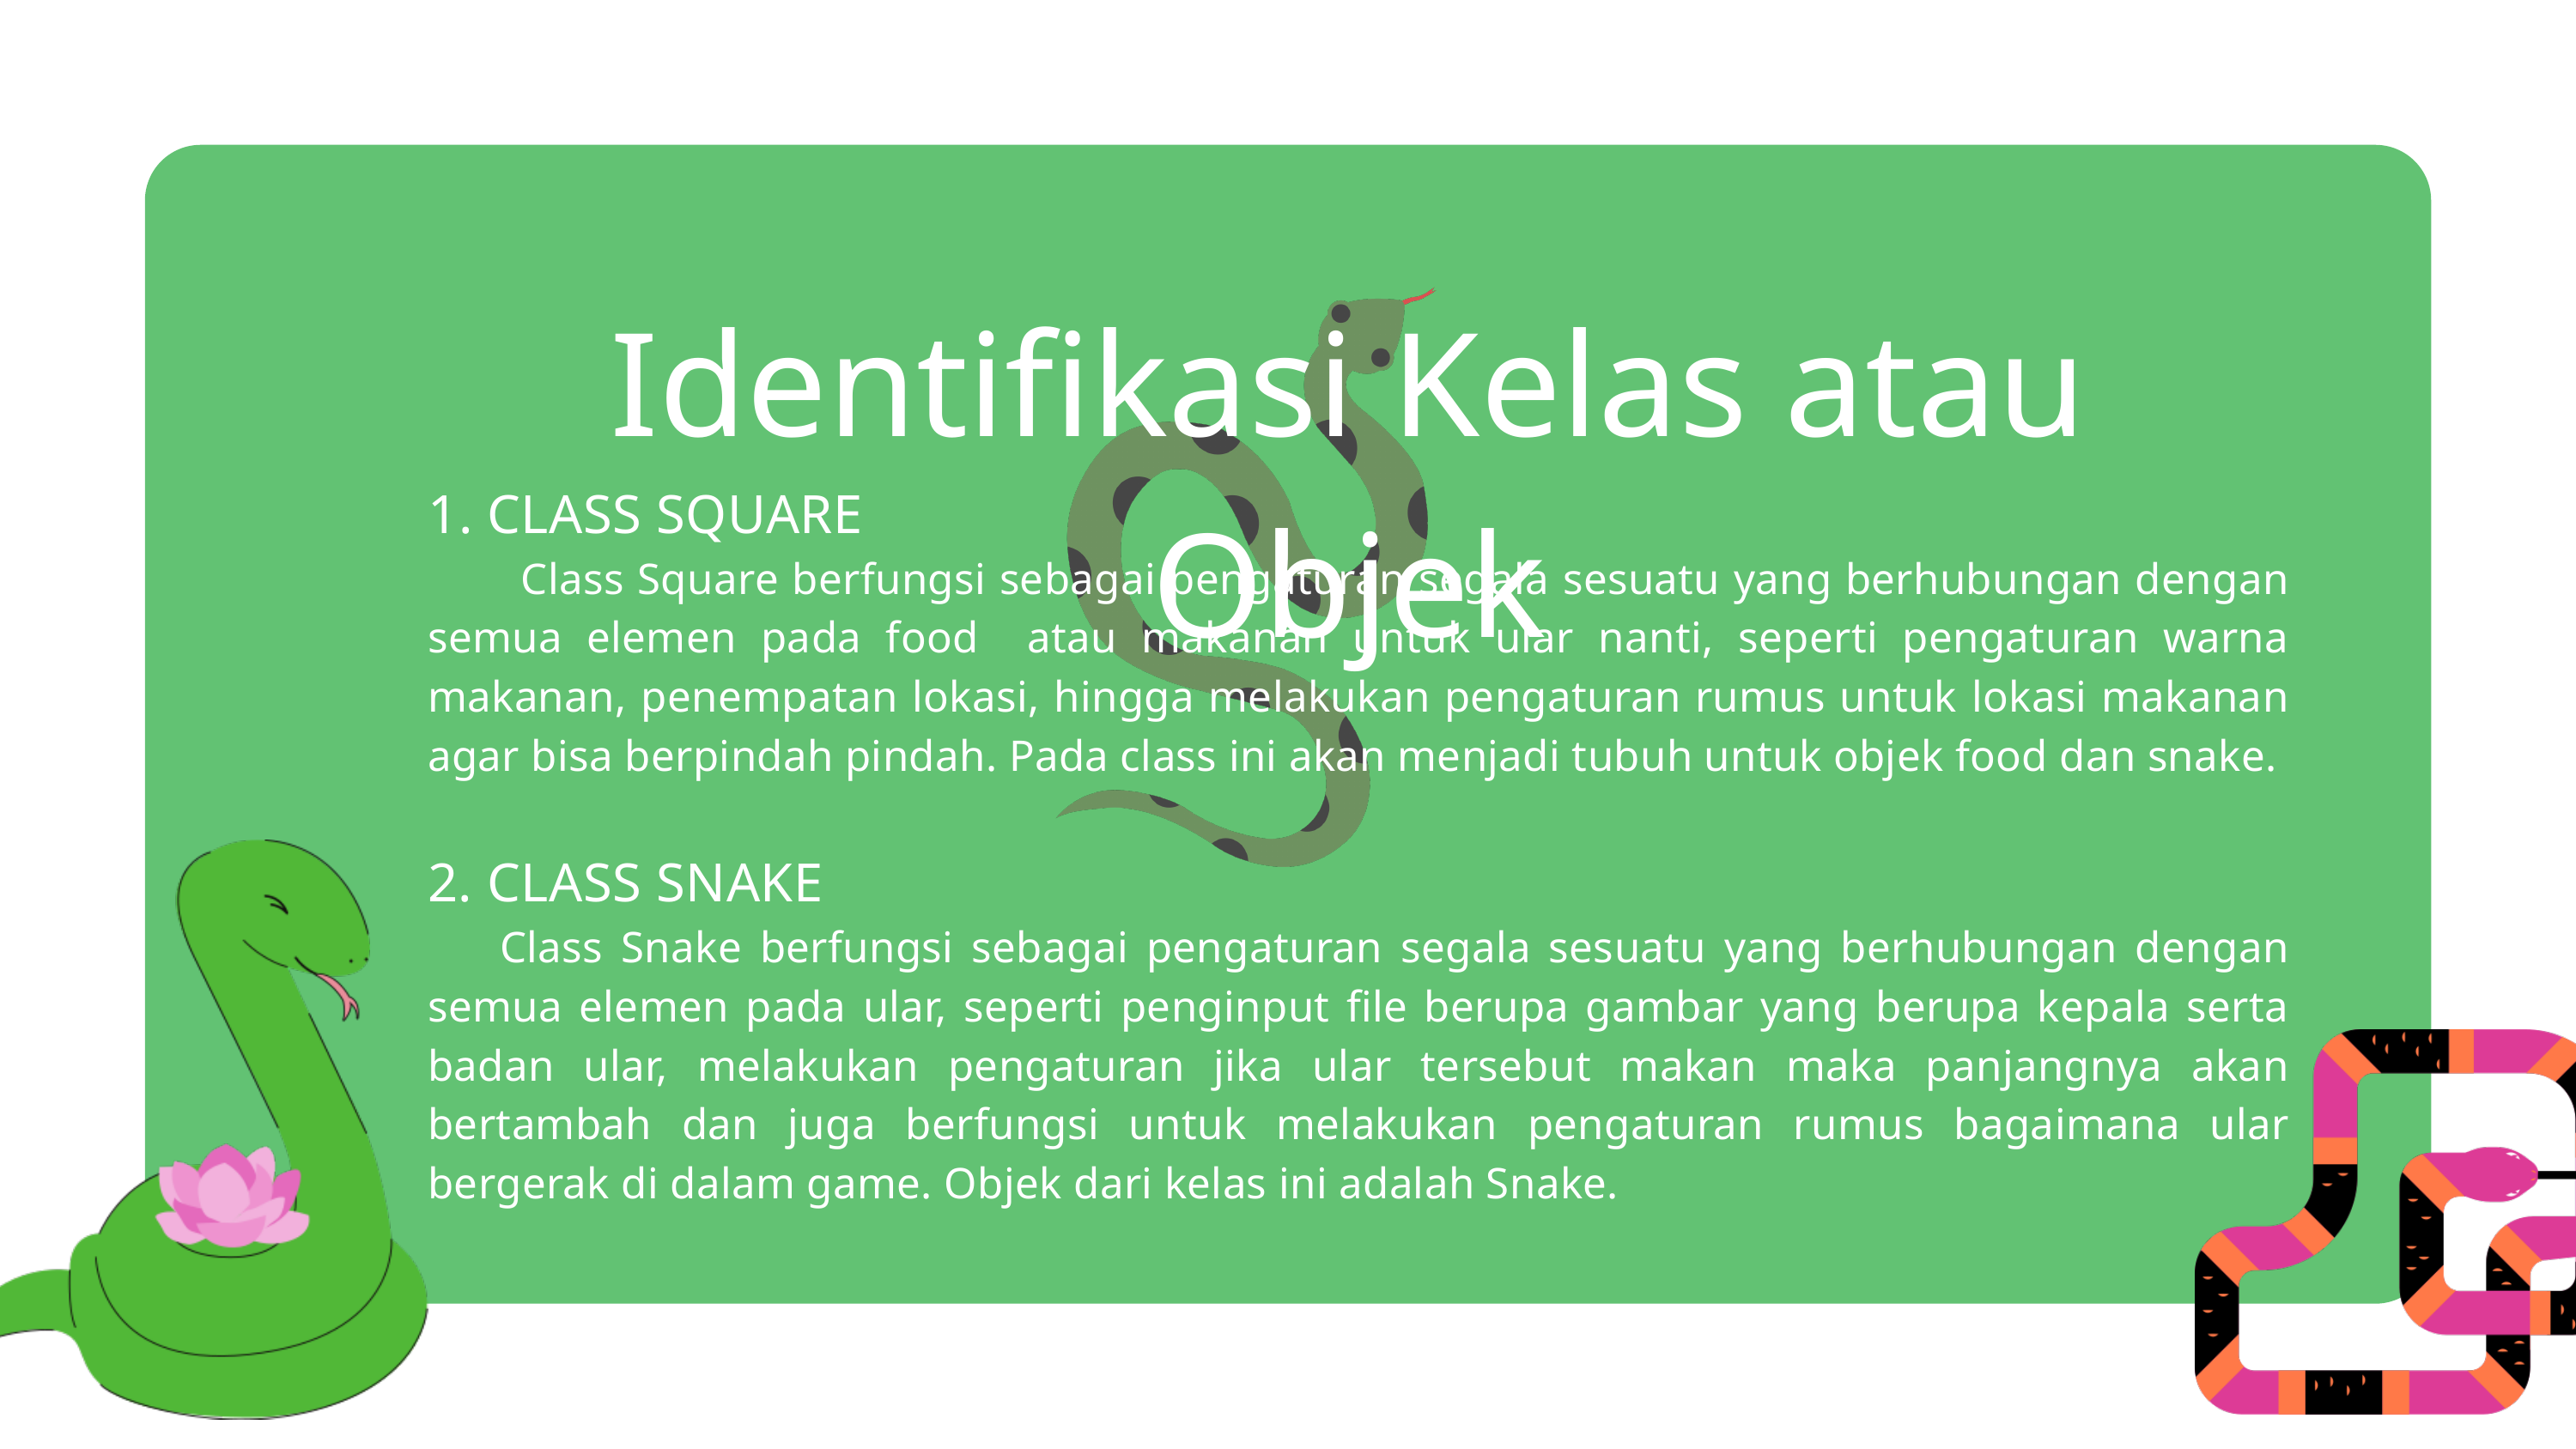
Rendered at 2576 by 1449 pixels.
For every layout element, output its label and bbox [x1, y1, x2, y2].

picture [2194, 1029, 2576, 1415]
picture [1055, 287, 1437, 867]
text_box [144, 144, 2432, 1304]
picture [0, 840, 428, 1420]
